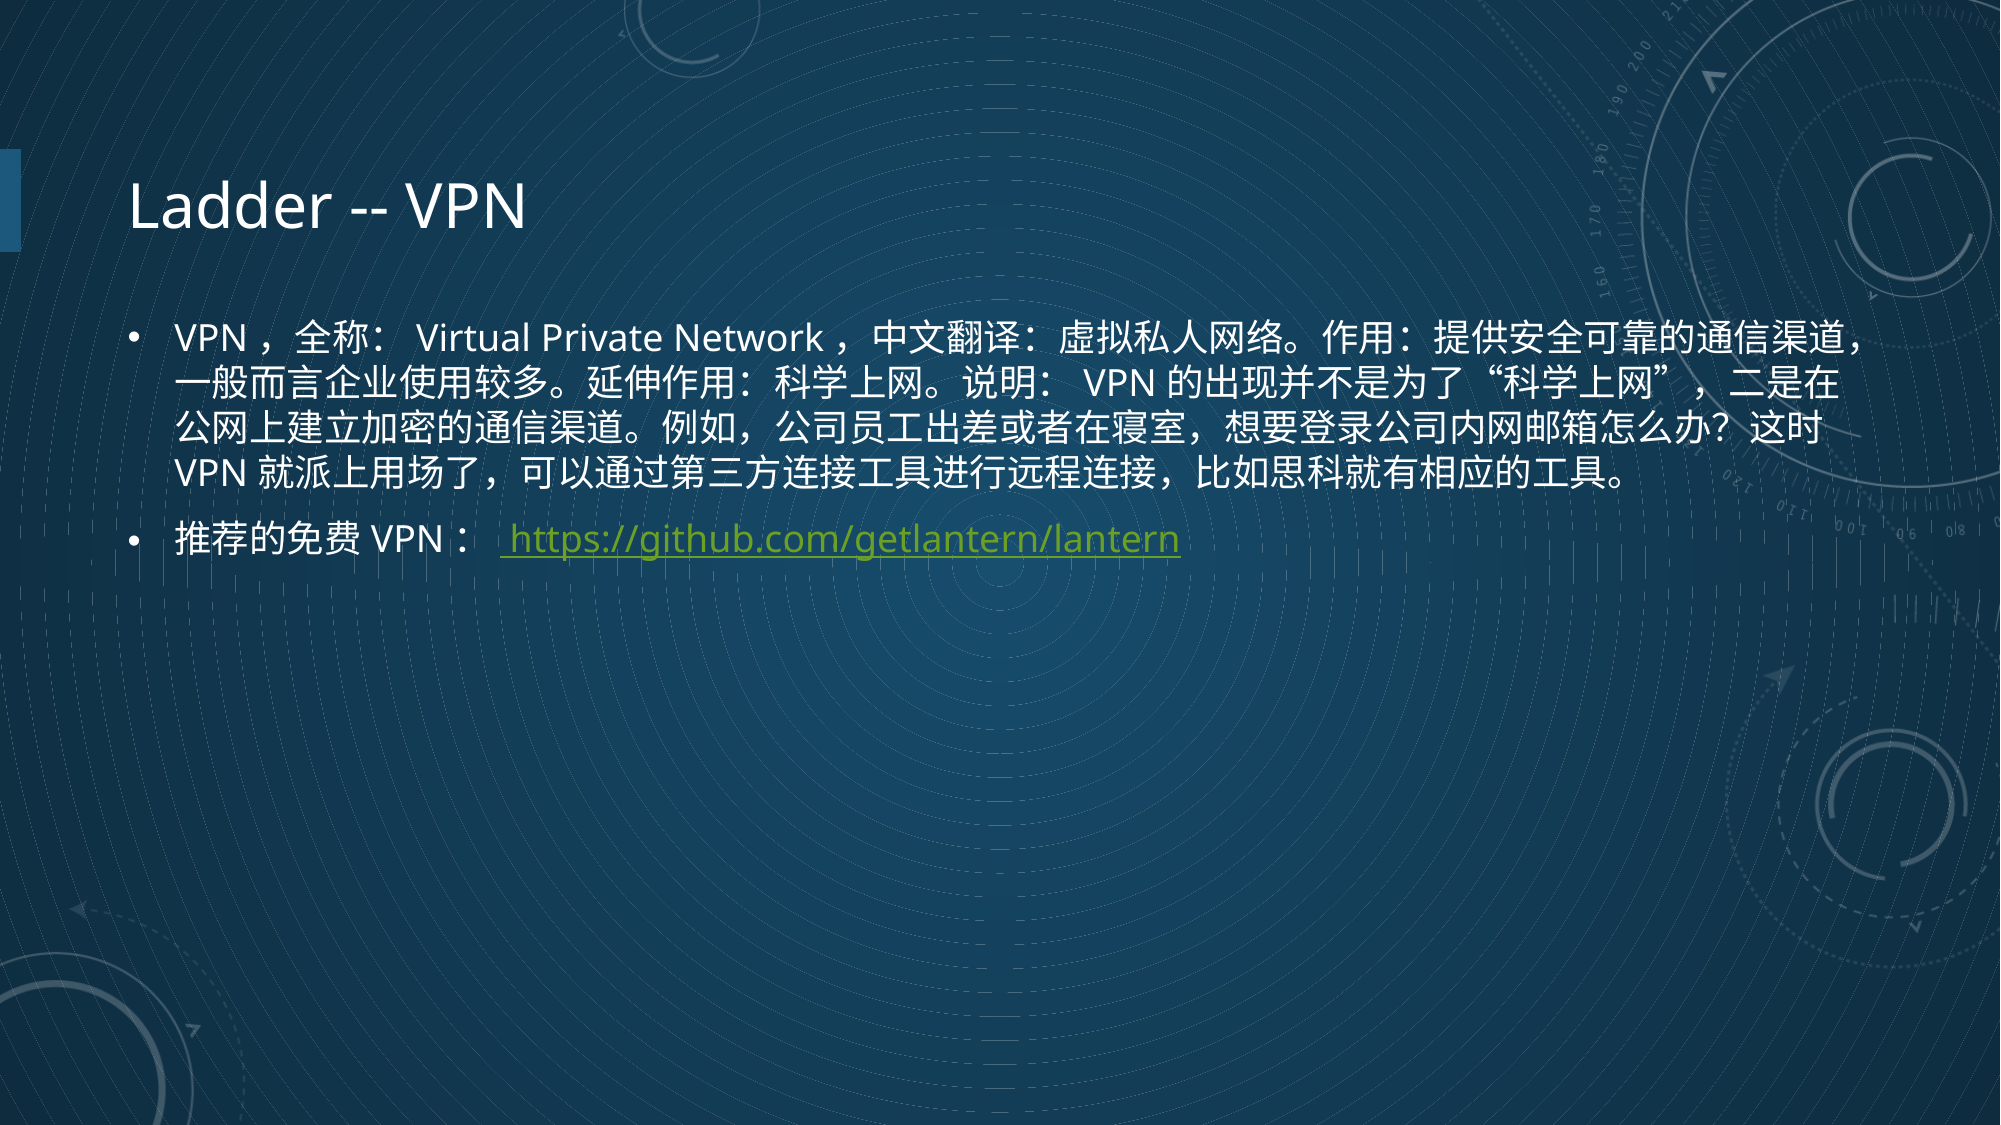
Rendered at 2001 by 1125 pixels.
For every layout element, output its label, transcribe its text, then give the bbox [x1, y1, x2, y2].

title Ladder -- VPN [112, 99, 1891, 306]
list VPN，全称：Virtual Private Network，中文翻译：虛拟私人网络。作用：提供安全可靠的通信渠道，一般而言企业使用较多。延伸作用：科学上网。说明：VPN的出现并不是为了“科学上网”，二是在公网上建立加密的通信渠道。例如，公司员工出差或者在寝室，想要登录公司内网邮箱怎么办？这时VPN就派上用场了，可以通过第三方连接工具进行远程连接，比如思科就有相应的工具。 推荐的免费VPN： https://github.com/getlantern/lantern [112, 306, 1891, 1069]
picture [0, 0, 2000, 1125]
